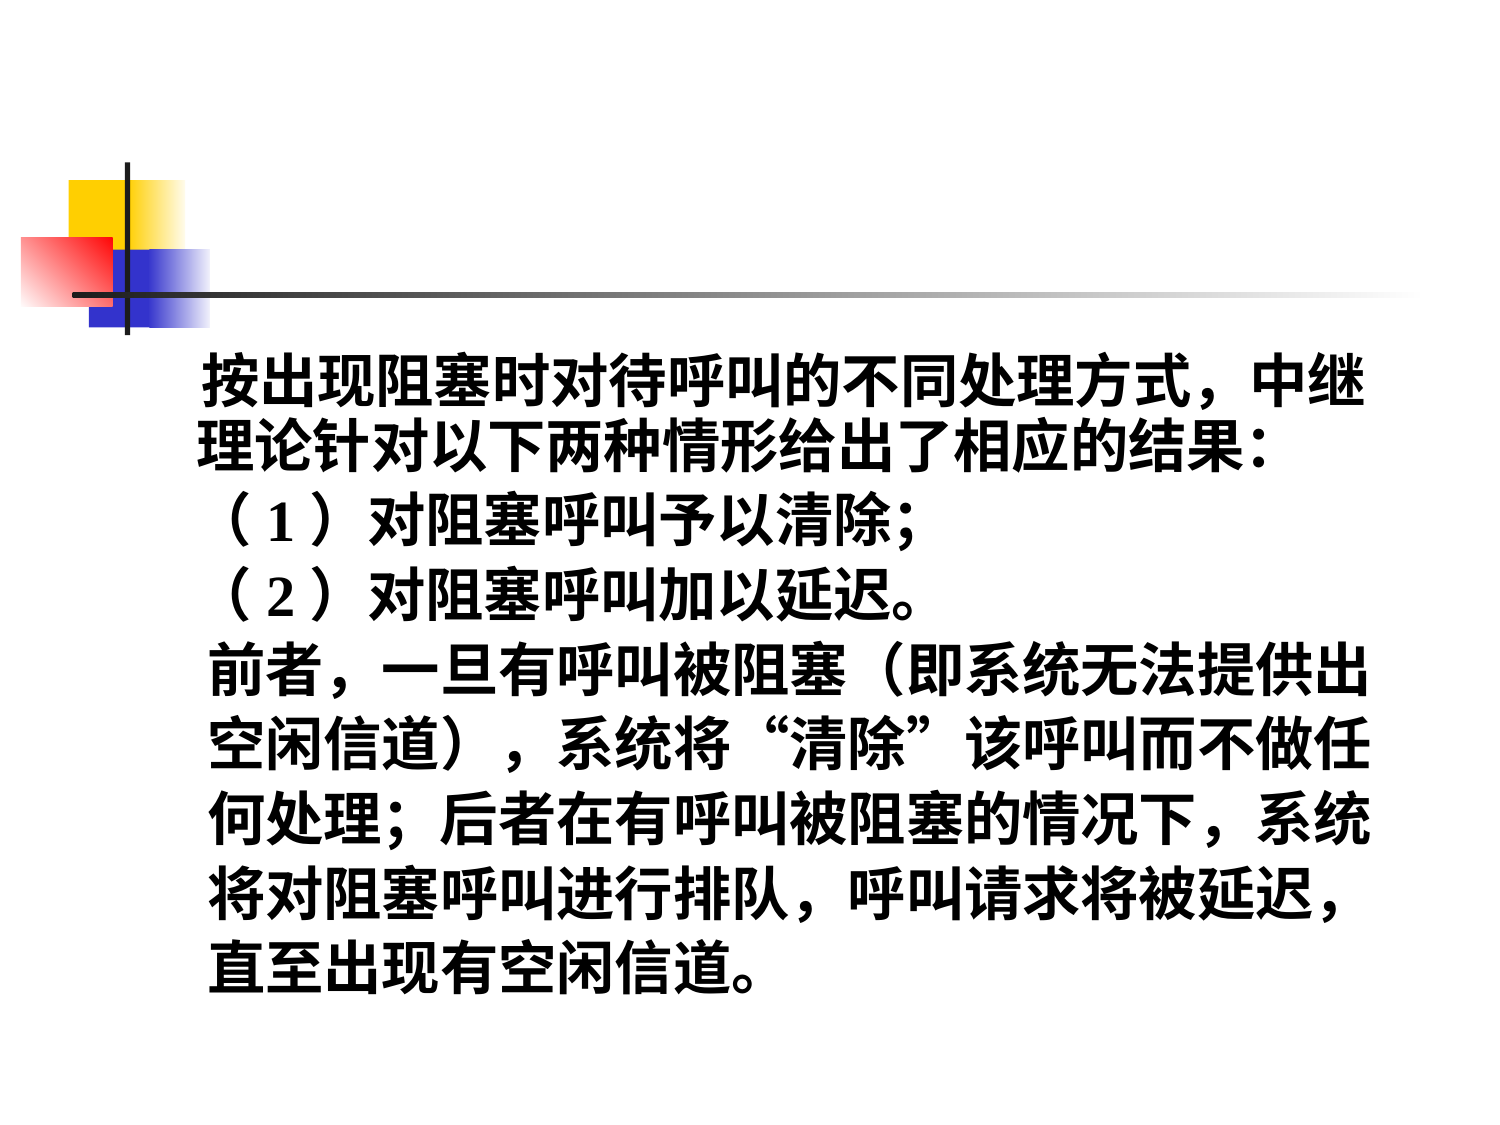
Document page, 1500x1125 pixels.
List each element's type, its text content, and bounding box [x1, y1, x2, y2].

list 按出现阻塞时对待呼叫的不同处理方式，中继理论针对以下两种情形给出了相应的结果： （1）对阻塞呼叫予以清除； （2）对阻塞呼叫加以延迟。 前者，一旦有呼叫被阻塞（即系统无法提供出 空闲信道），系统将“清除”该呼叫而不做任 何处理；后者在有呼叫被阻塞的情况下，系统 将对阻塞呼叫进行排队，呼叫请求将被延迟， 直至出现有空闲信道。 [124, 337, 1426, 1063]
